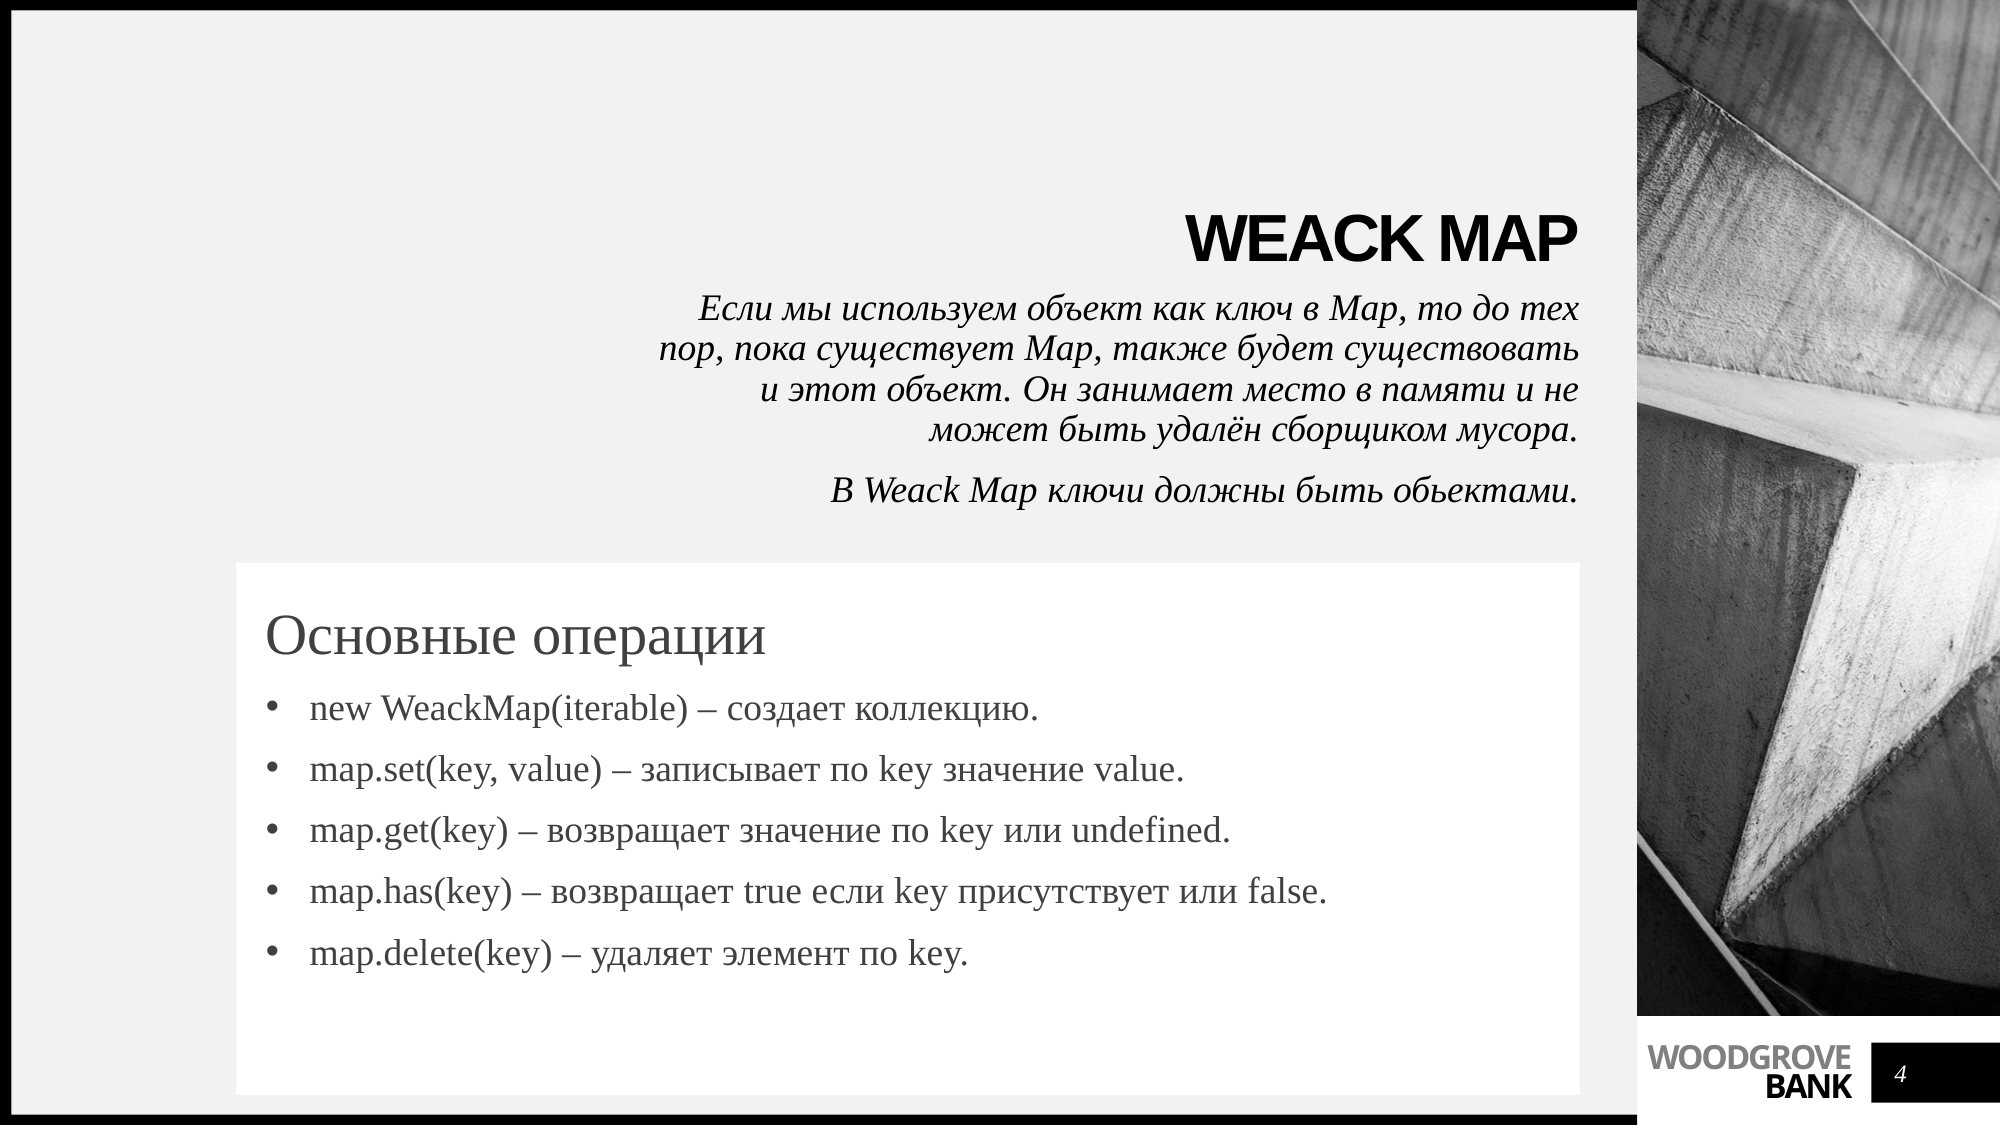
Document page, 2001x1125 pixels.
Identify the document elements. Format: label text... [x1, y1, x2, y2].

list Если мы используем объект как ключ в Map, то до тех пор, пока существует Map, также будет существовать и этот объект. Он занимает место в памяти и не может быть удалён сборщиком мусора. В Weack Map ключи должны быть обьектами. [653, 287, 1580, 529]
picture [1637, 0, 2000, 1016]
title Weack map [729, 204, 1580, 276]
list Основные операции new WeackMap(iterable) – создает коллекцию. map.set(key, value) – записывает по key значение value. map.get(key) – возвращает значение по key или undefined. map.has(key) – возвращает true если key присутствует или false. map.delete(key) – удаляет элемент по key. [236, 562, 1580, 1096]
slide_number 4 [1877, 1050, 1924, 1096]
